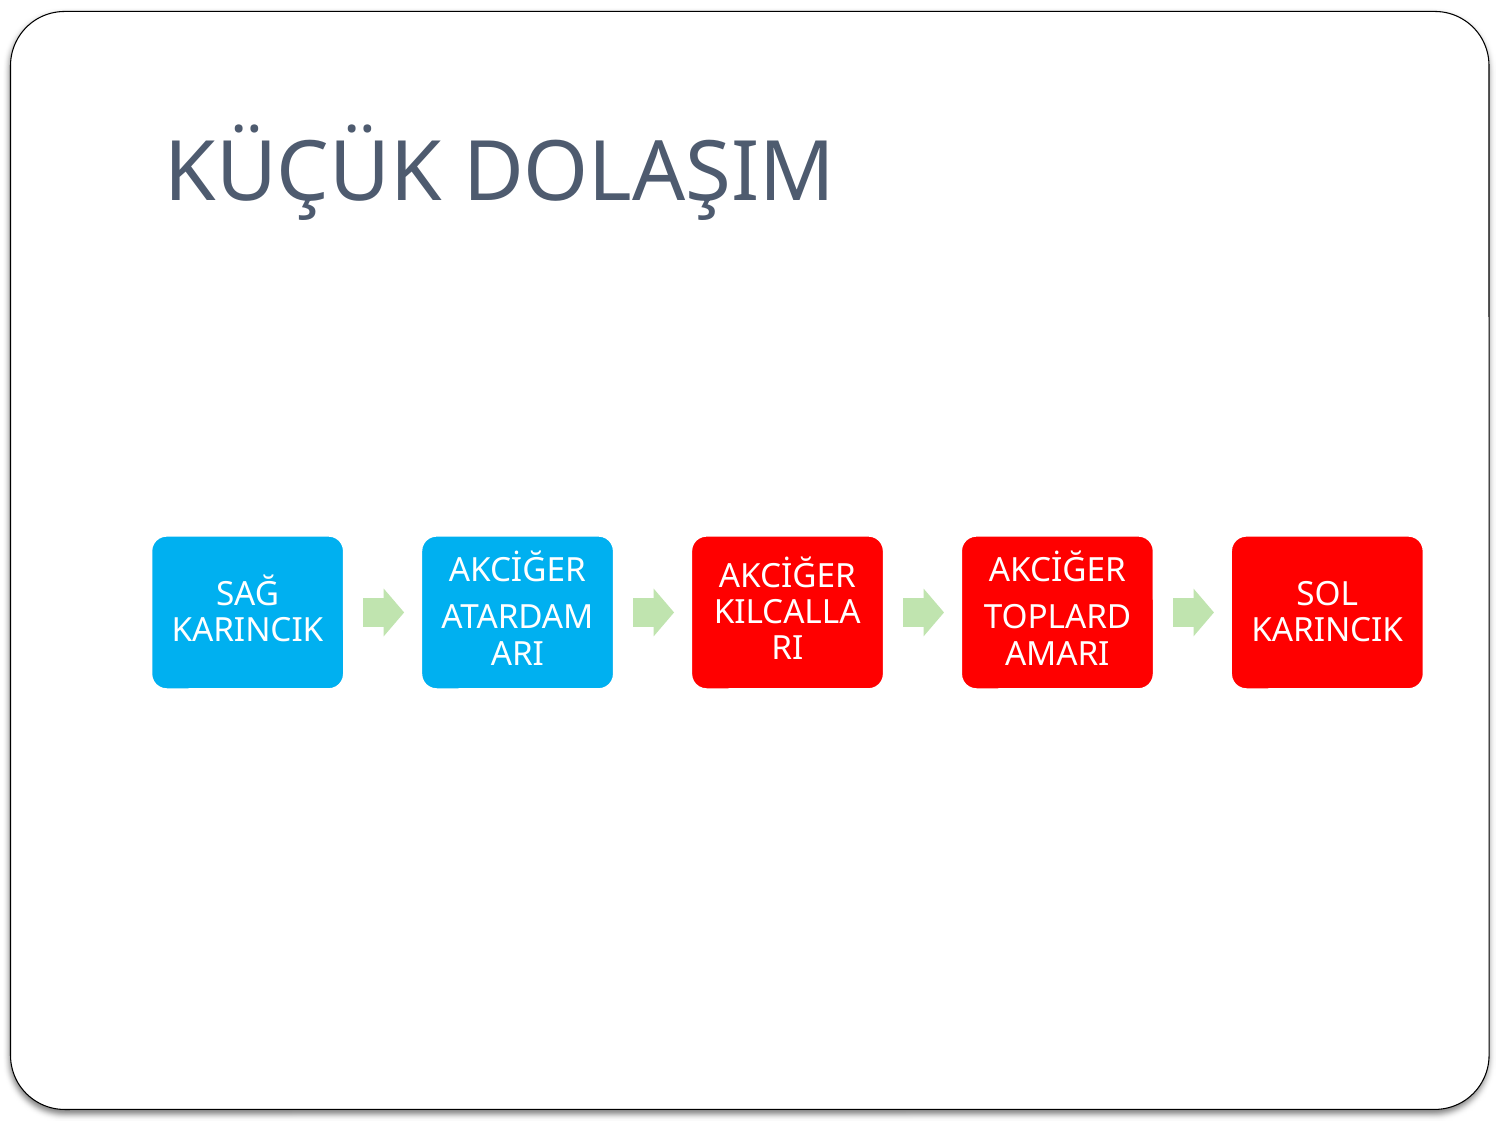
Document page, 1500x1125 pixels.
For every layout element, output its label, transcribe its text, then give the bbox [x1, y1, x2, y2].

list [149, 237, 1426, 988]
title KÜÇÜK DOLAŞIM [150, 45, 1425, 233]
